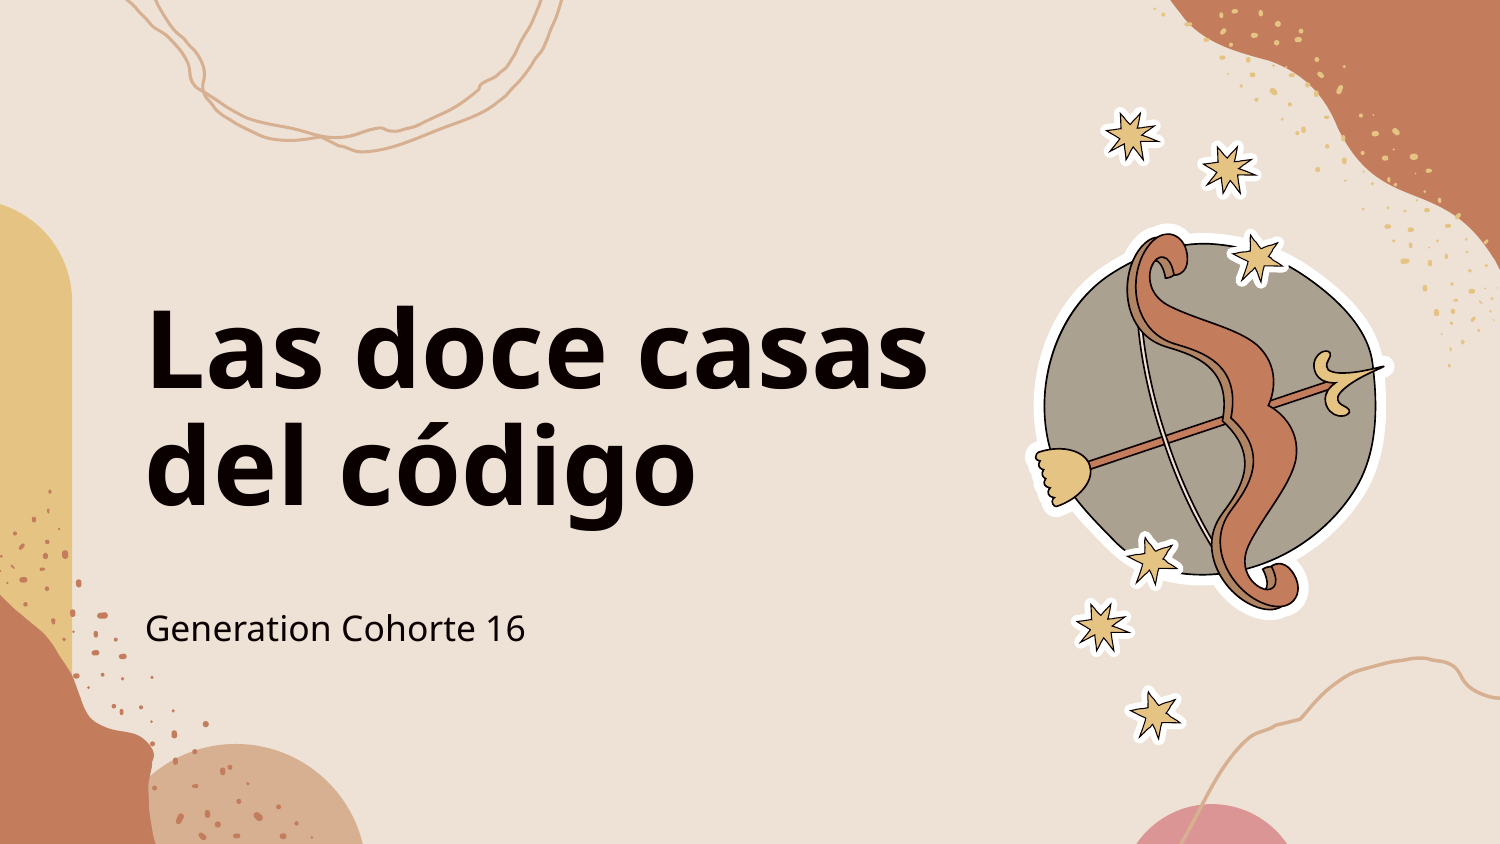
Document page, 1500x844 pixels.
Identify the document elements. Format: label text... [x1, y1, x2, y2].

subtitle Generation Cohorte 16 [129, 594, 931, 662]
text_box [1024, 106, 1396, 746]
title Las doce casas del código [129, 204, 979, 620]
